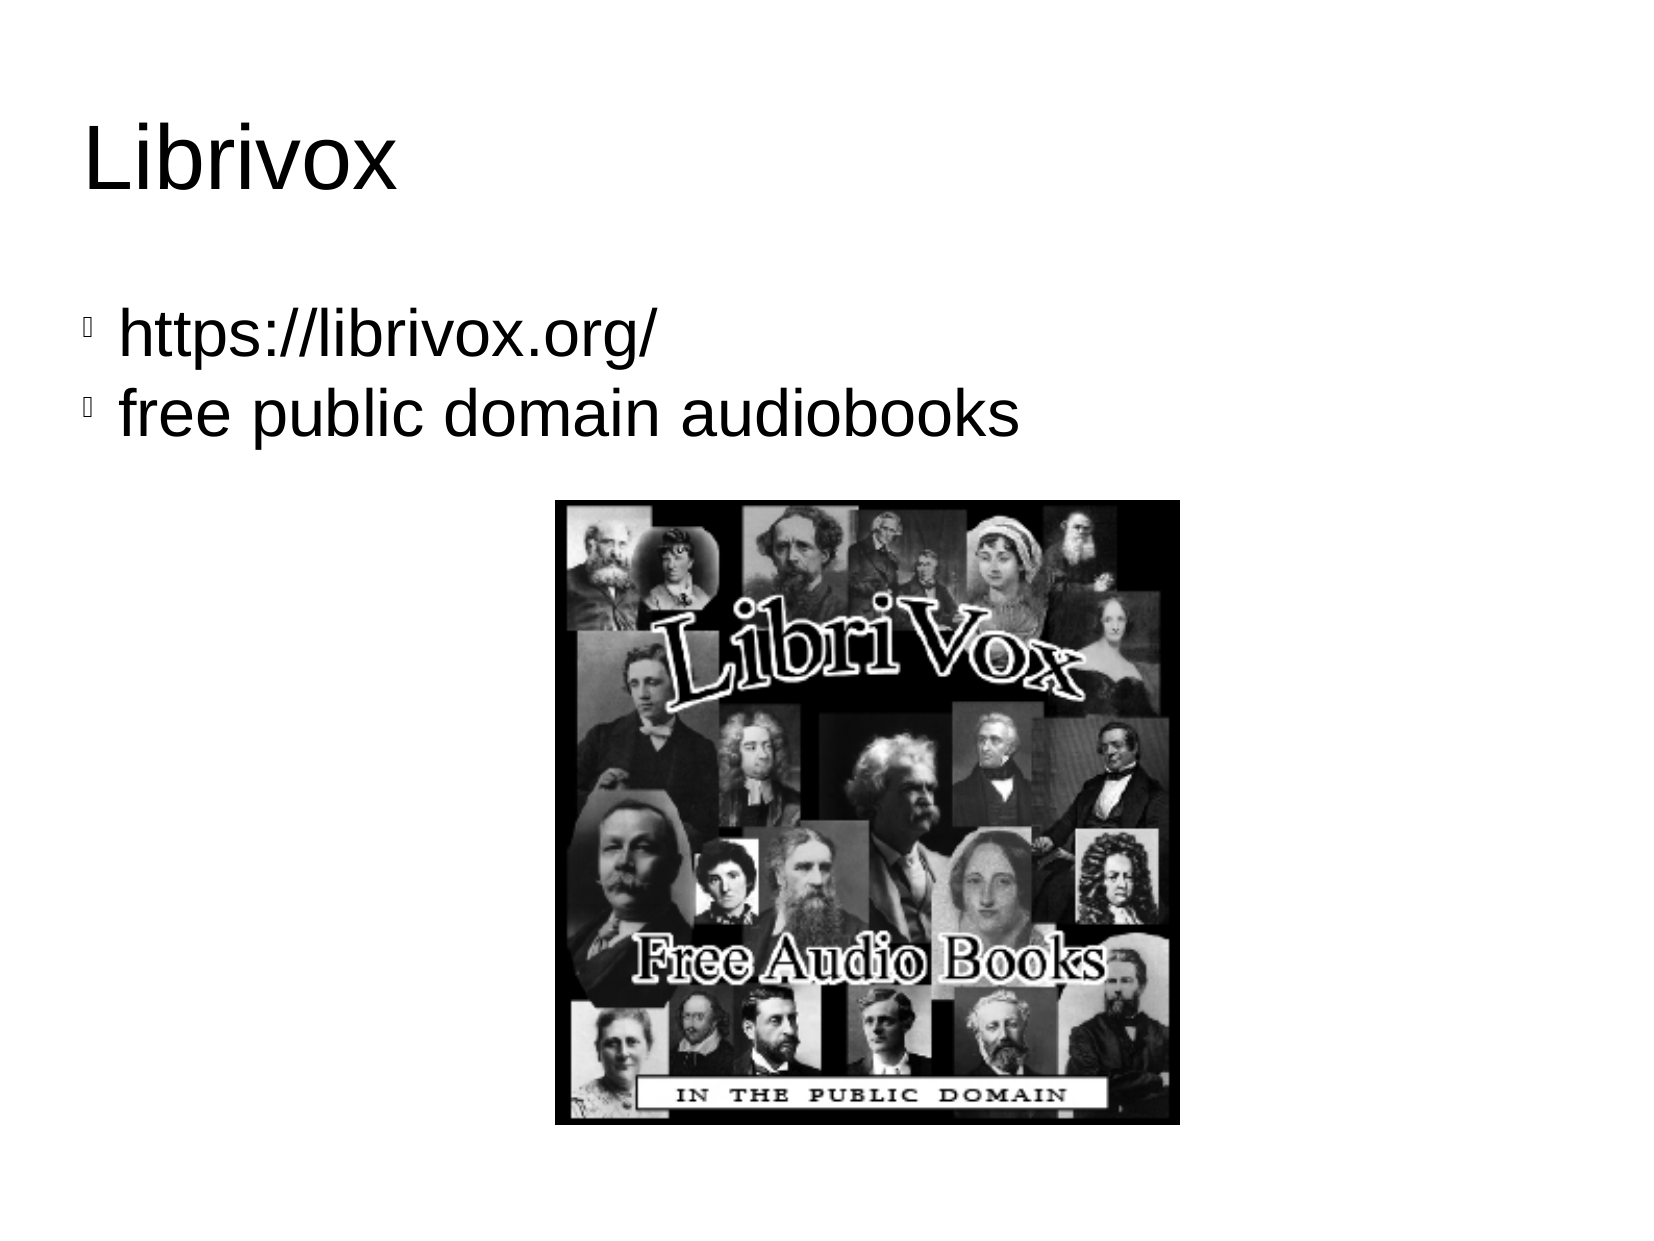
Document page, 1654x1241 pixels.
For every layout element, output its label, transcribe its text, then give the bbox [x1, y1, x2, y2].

text_box https://librivox.org/ free public domain audiobooks [82, 290, 1571, 1010]
picture [554, 499, 1181, 1126]
text_box Librivox [82, 0, 1571, 290]
